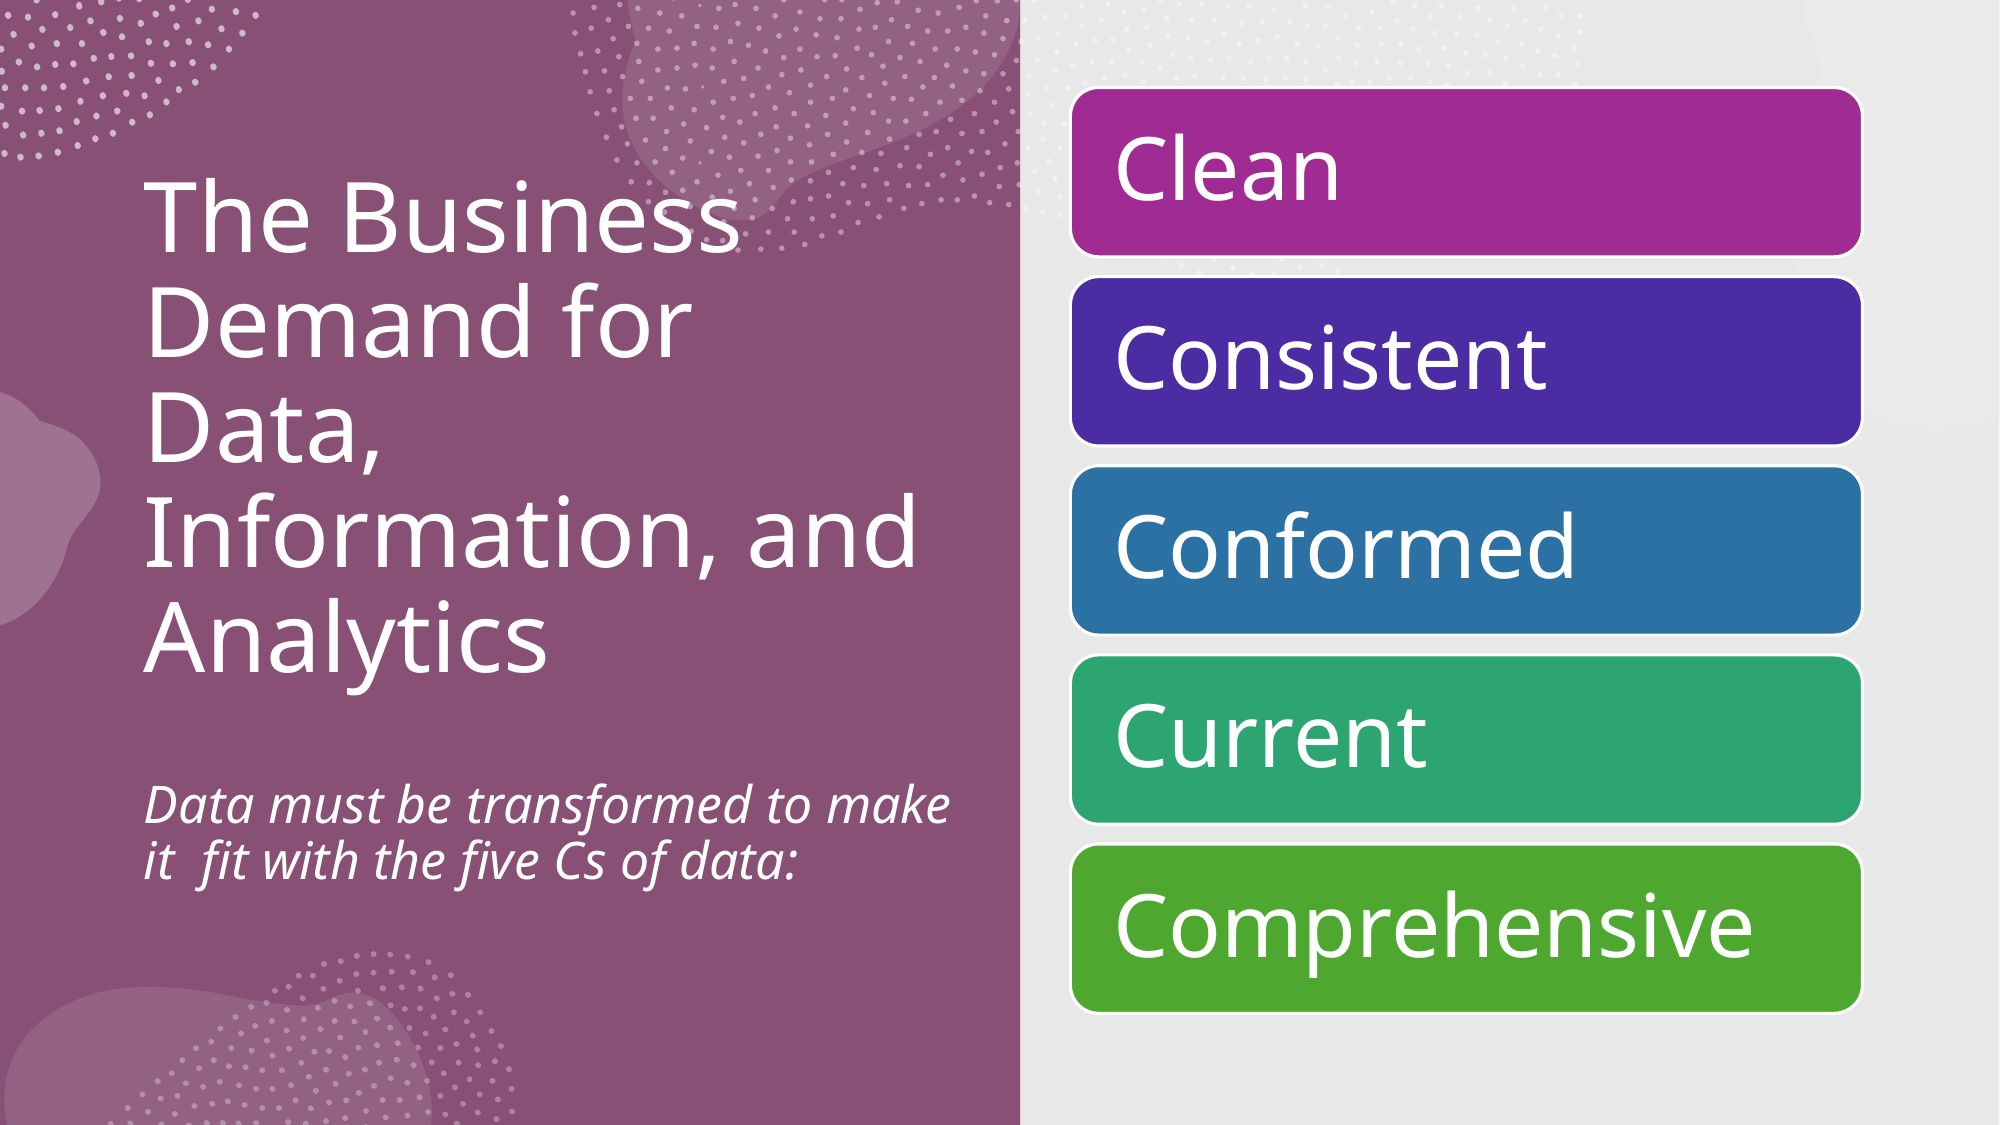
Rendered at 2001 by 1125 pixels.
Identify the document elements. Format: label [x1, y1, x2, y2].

text_box [0, 0, 2000, 1125]
list [1069, 86, 1863, 1015]
